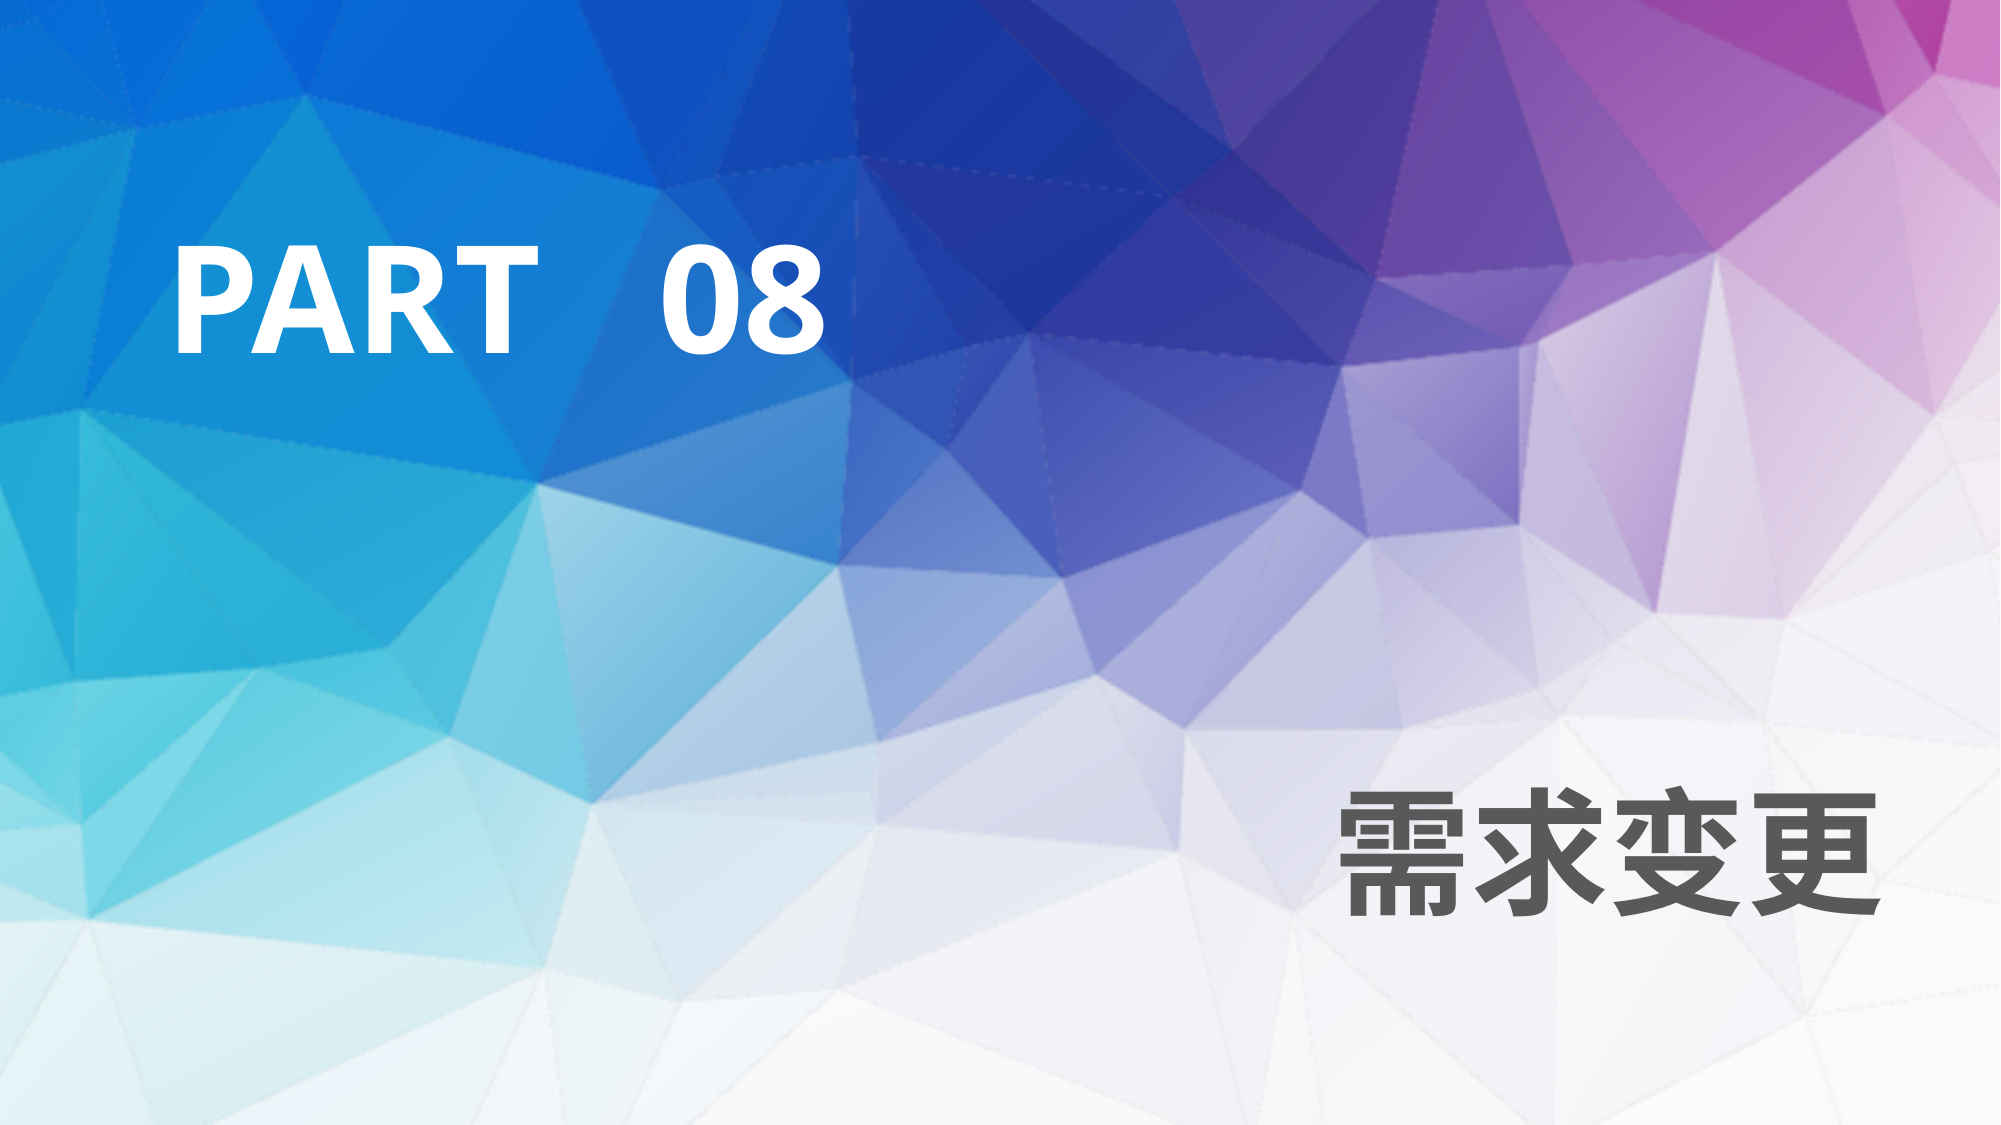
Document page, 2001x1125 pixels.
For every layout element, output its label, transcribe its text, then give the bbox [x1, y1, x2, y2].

text_box 需求变更 [1319, 759, 1899, 940]
text_box PART 08 [150, 196, 845, 392]
picture [0, 0, 2001, 1125]
